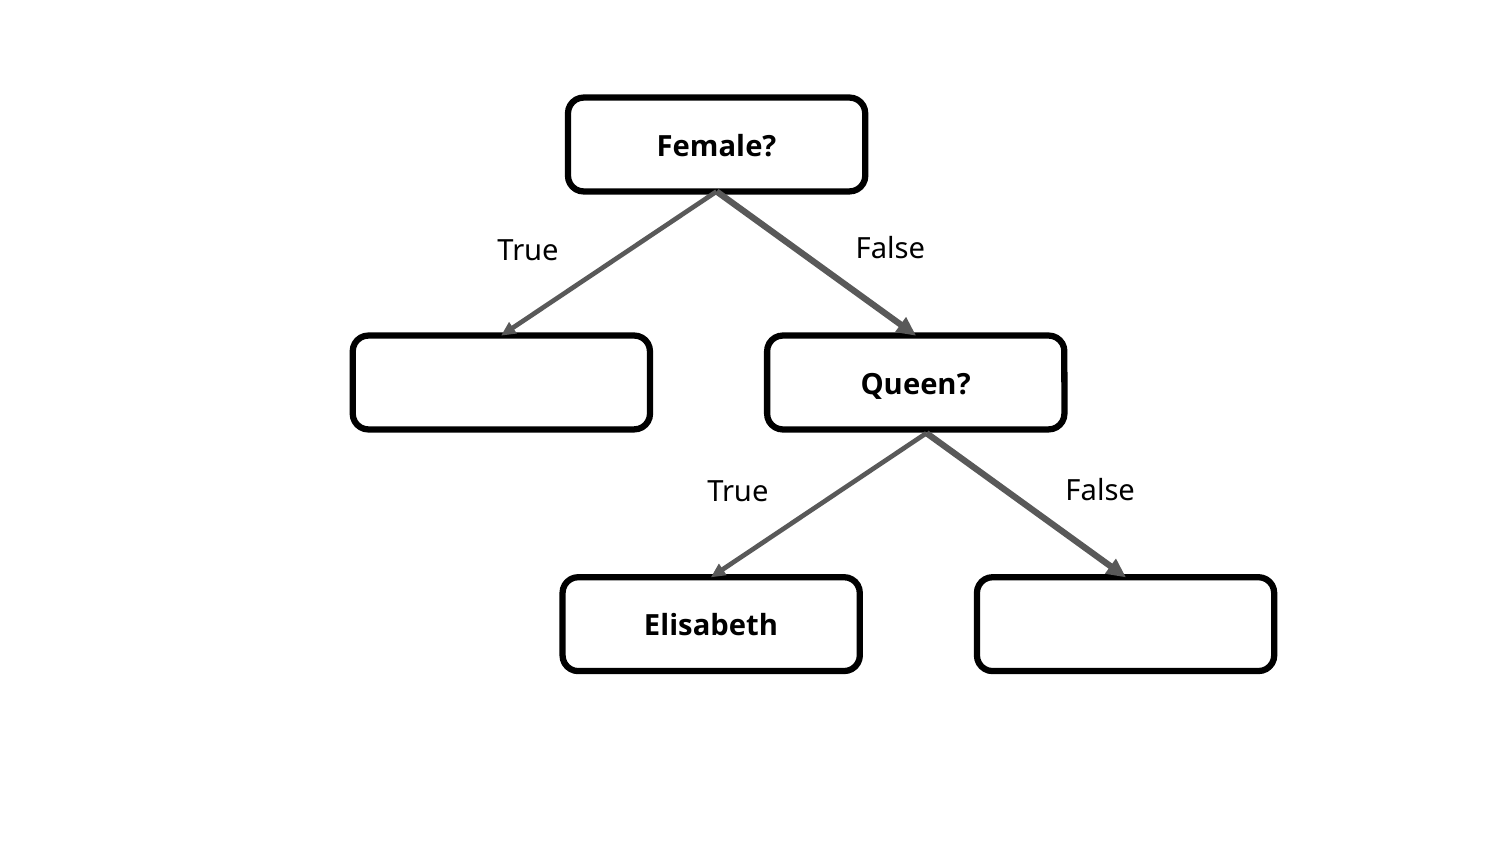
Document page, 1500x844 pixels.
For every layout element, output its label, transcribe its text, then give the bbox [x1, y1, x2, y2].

text_box [976, 577, 1275, 672]
text_box [716, 191, 916, 336]
text_box [352, 335, 651, 430]
text_box True [482, 215, 610, 264]
text_box [926, 433, 1126, 578]
text_box Female? [567, 97, 866, 192]
text_box False [1050, 456, 1178, 504]
text_box [501, 264, 609, 336]
text_box Queen? [767, 335, 1065, 430]
text_box False [840, 214, 968, 263]
text_box [711, 506, 818, 578]
text_box True [692, 457, 820, 506]
text_box Elisabeth [562, 577, 860, 672]
